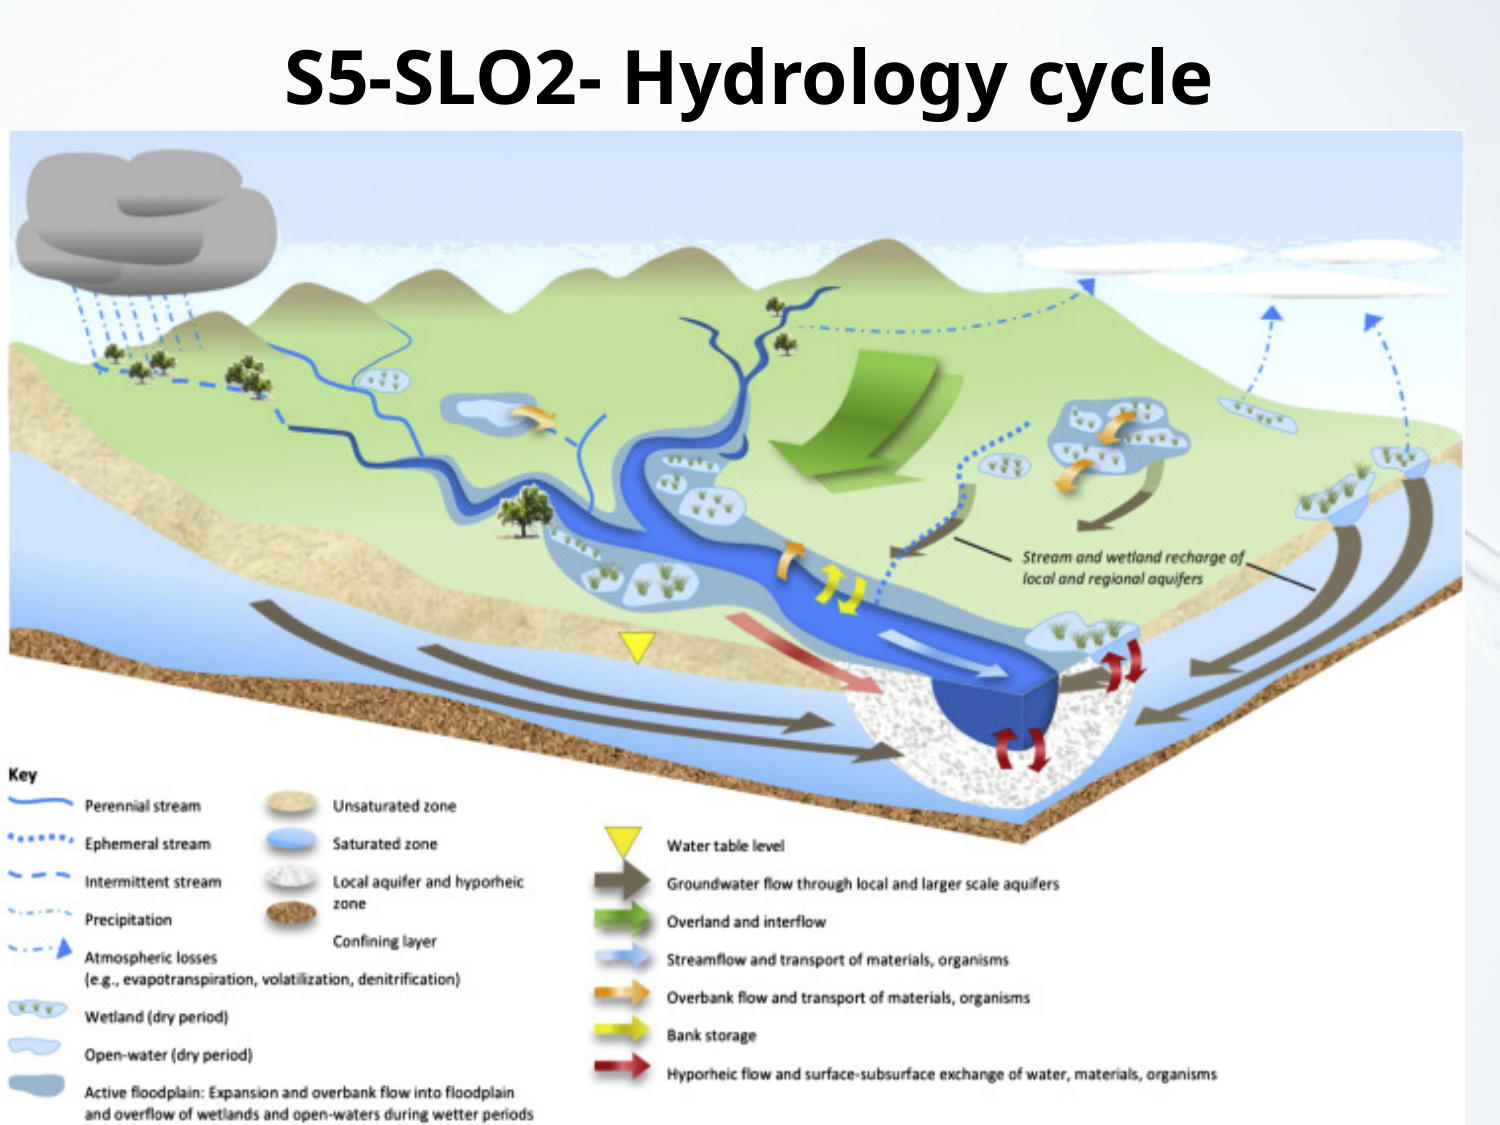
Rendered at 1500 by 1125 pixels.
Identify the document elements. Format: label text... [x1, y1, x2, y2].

picture [0, 129, 1466, 1125]
text_box S5-SLO2- Hydrology cycle [0, 0, 1500, 150]
